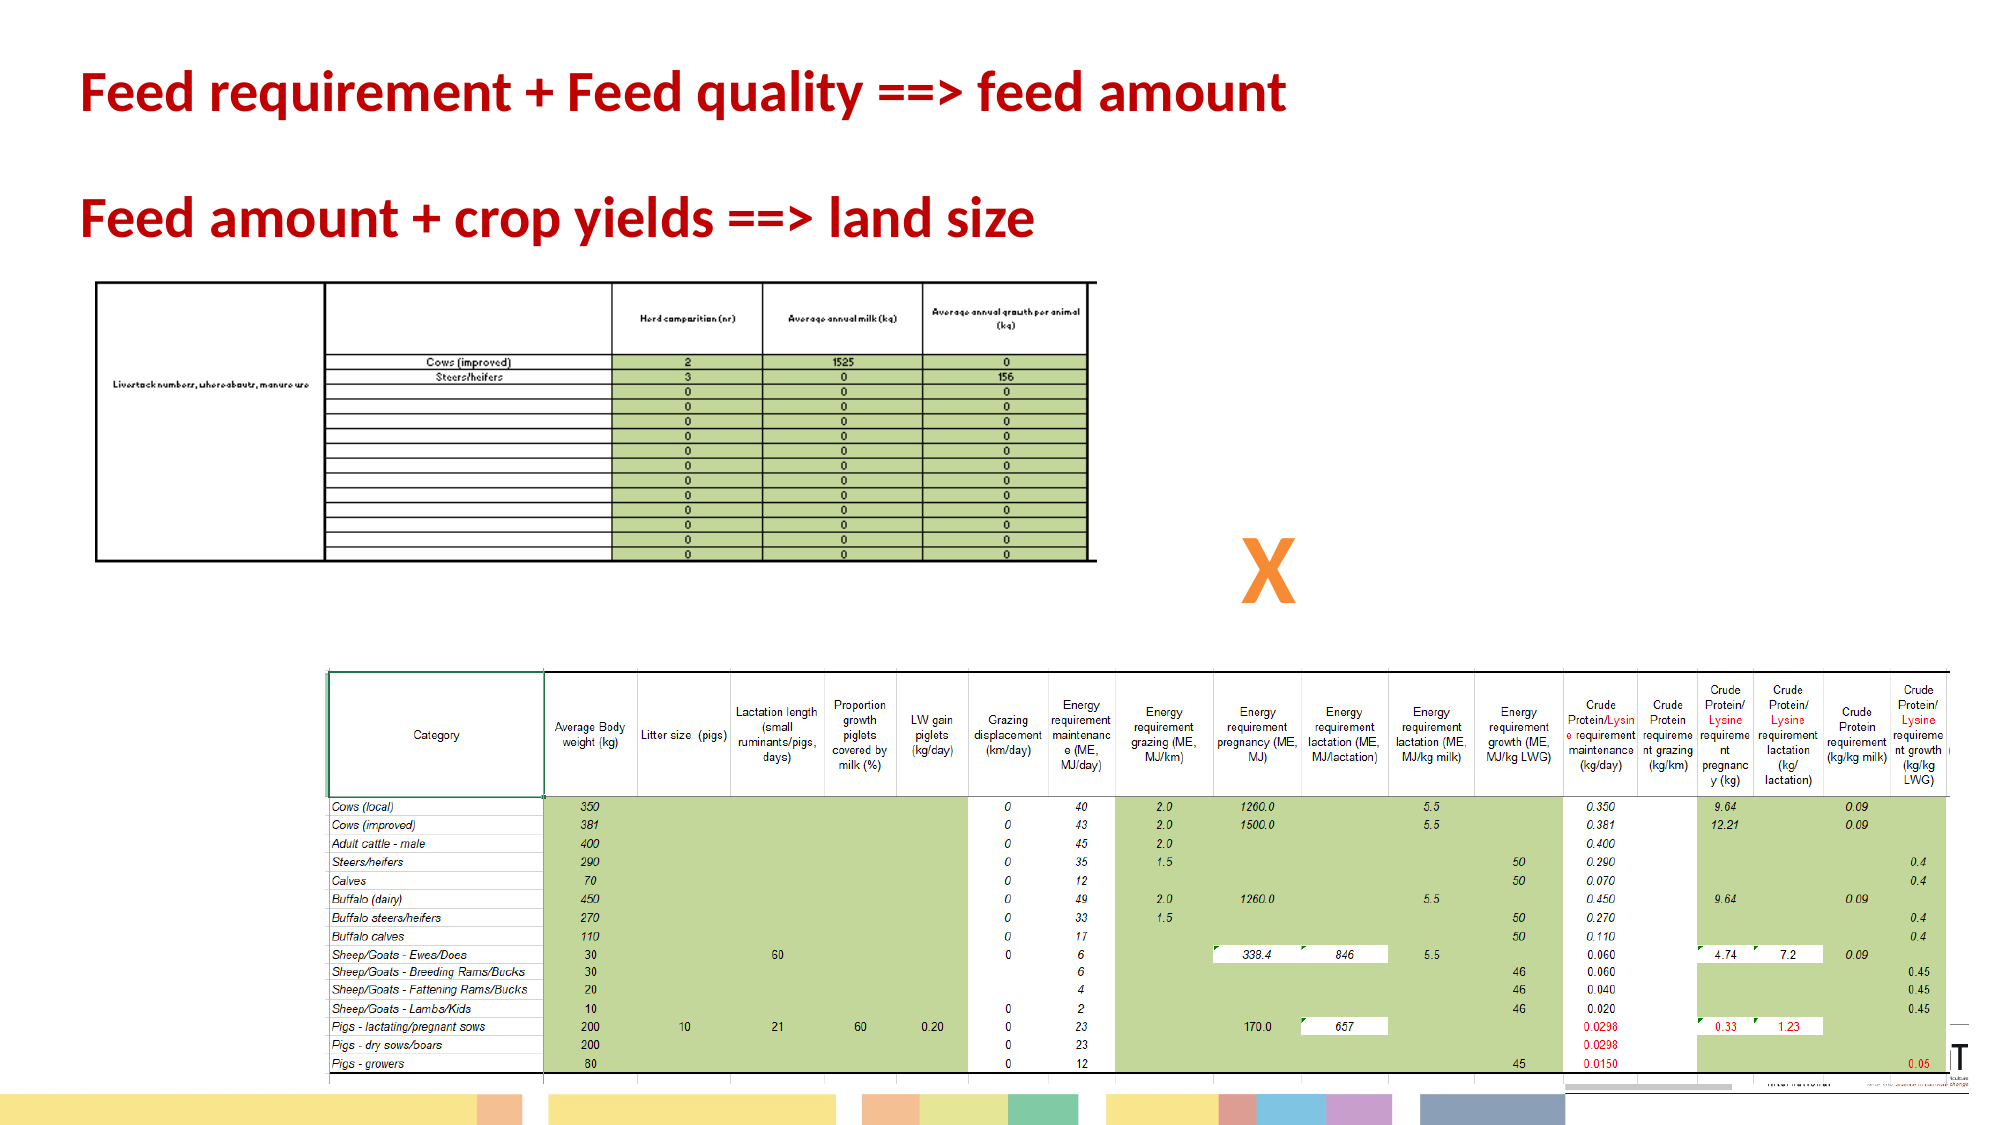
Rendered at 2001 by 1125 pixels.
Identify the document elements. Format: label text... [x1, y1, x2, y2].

picture [0, 0, 2000, 1125]
text_box X [1226, 495, 1391, 631]
title Feed requirement + Feed quality ==> feed amount Feed amount + crop yields ==> land size [65, 53, 1791, 227]
